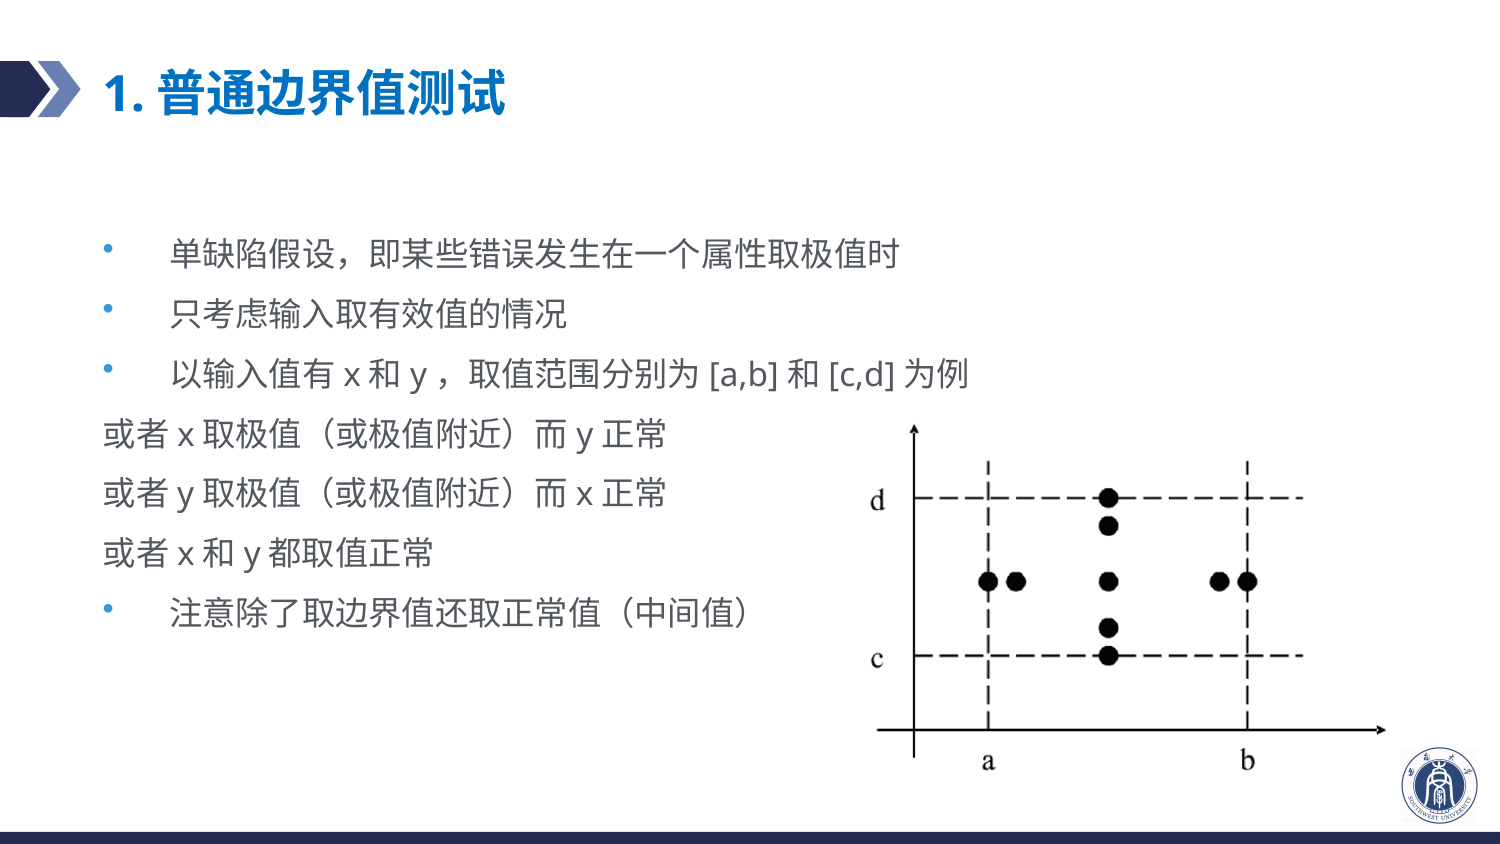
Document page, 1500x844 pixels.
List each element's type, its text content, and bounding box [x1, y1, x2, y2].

title 1.普通边界值测试 [87, 51, 1426, 138]
text_box 单缺陷假设，即某些错误发生在一个属性取极值时 只考虑输入取有效值的情况 以输入值有x和y，取值范围分别为[a,b]和[c,d]为例 或者x取极值（或极值附近）而y正常 或者y取极值（或极值附近）而x正常 或者x和y都取值正常 注意除了取边界值还取正常值（中间值） [94, 204, 1065, 701]
text_box [1065, 405, 1408, 478]
picture [1401, 747, 1478, 824]
picture [865, 421, 1393, 774]
